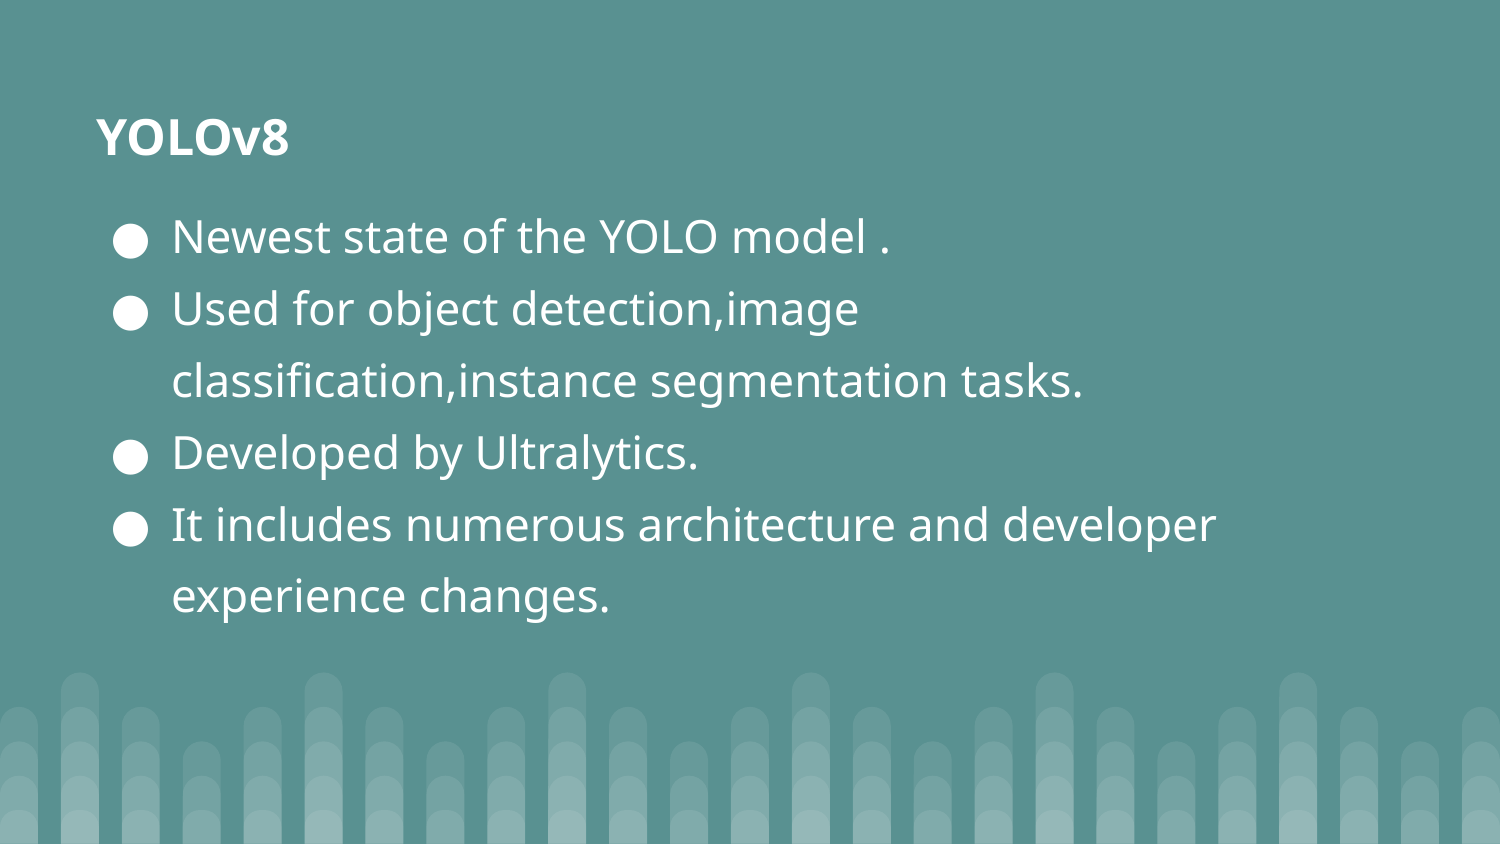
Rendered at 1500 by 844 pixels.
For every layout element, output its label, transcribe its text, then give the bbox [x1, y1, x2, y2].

list YOLOv8 Newest state of the YOLO model . Used for object detection,image classification,instance segmentation tasks. Developed by Ultralytics. It includes numerous architecture and developer experience changes. [81, 76, 1273, 748]
